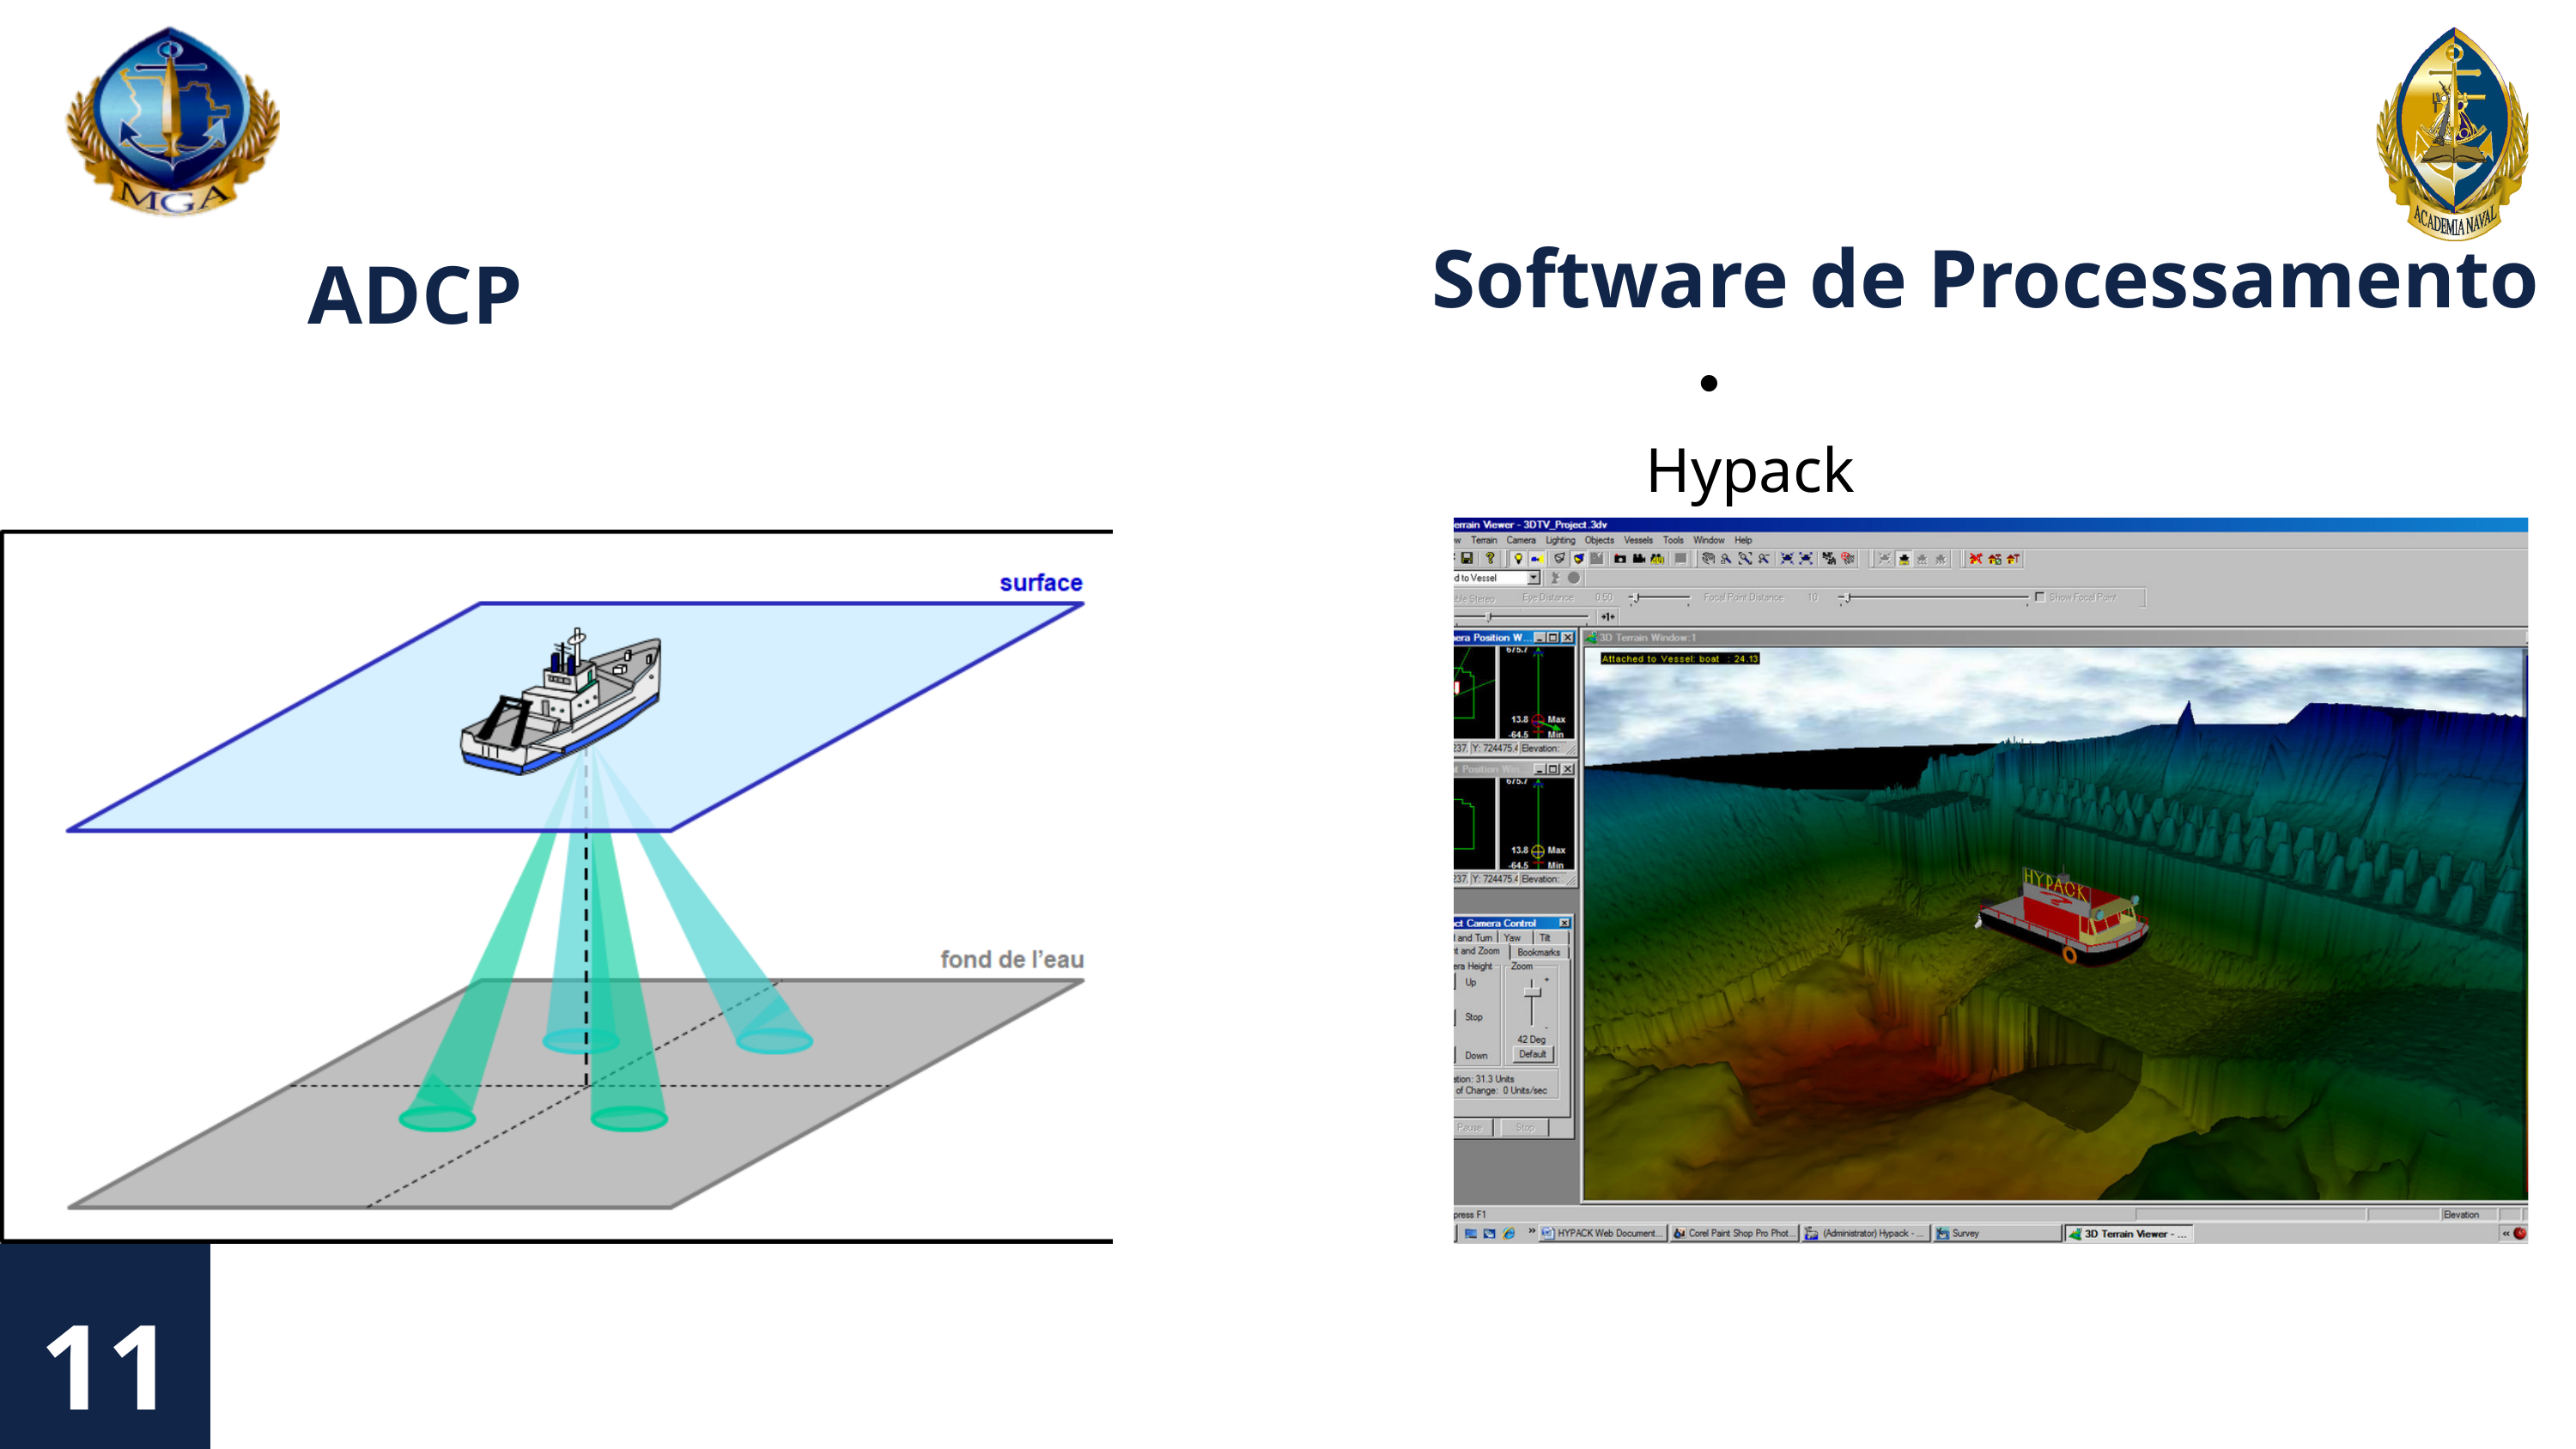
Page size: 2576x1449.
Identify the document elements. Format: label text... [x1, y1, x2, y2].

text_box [0, 1243, 210, 1449]
text_box [1453, 518, 2529, 1244]
text_box [2370, 27, 2529, 242]
text_box ADCP [279, 227, 531, 340]
text_box Software de Processamento [1376, 211, 2576, 324]
text_box Hypack [1535, 334, 1862, 505]
text_box [0, 530, 1113, 1244]
text_box [62, 23, 280, 224]
